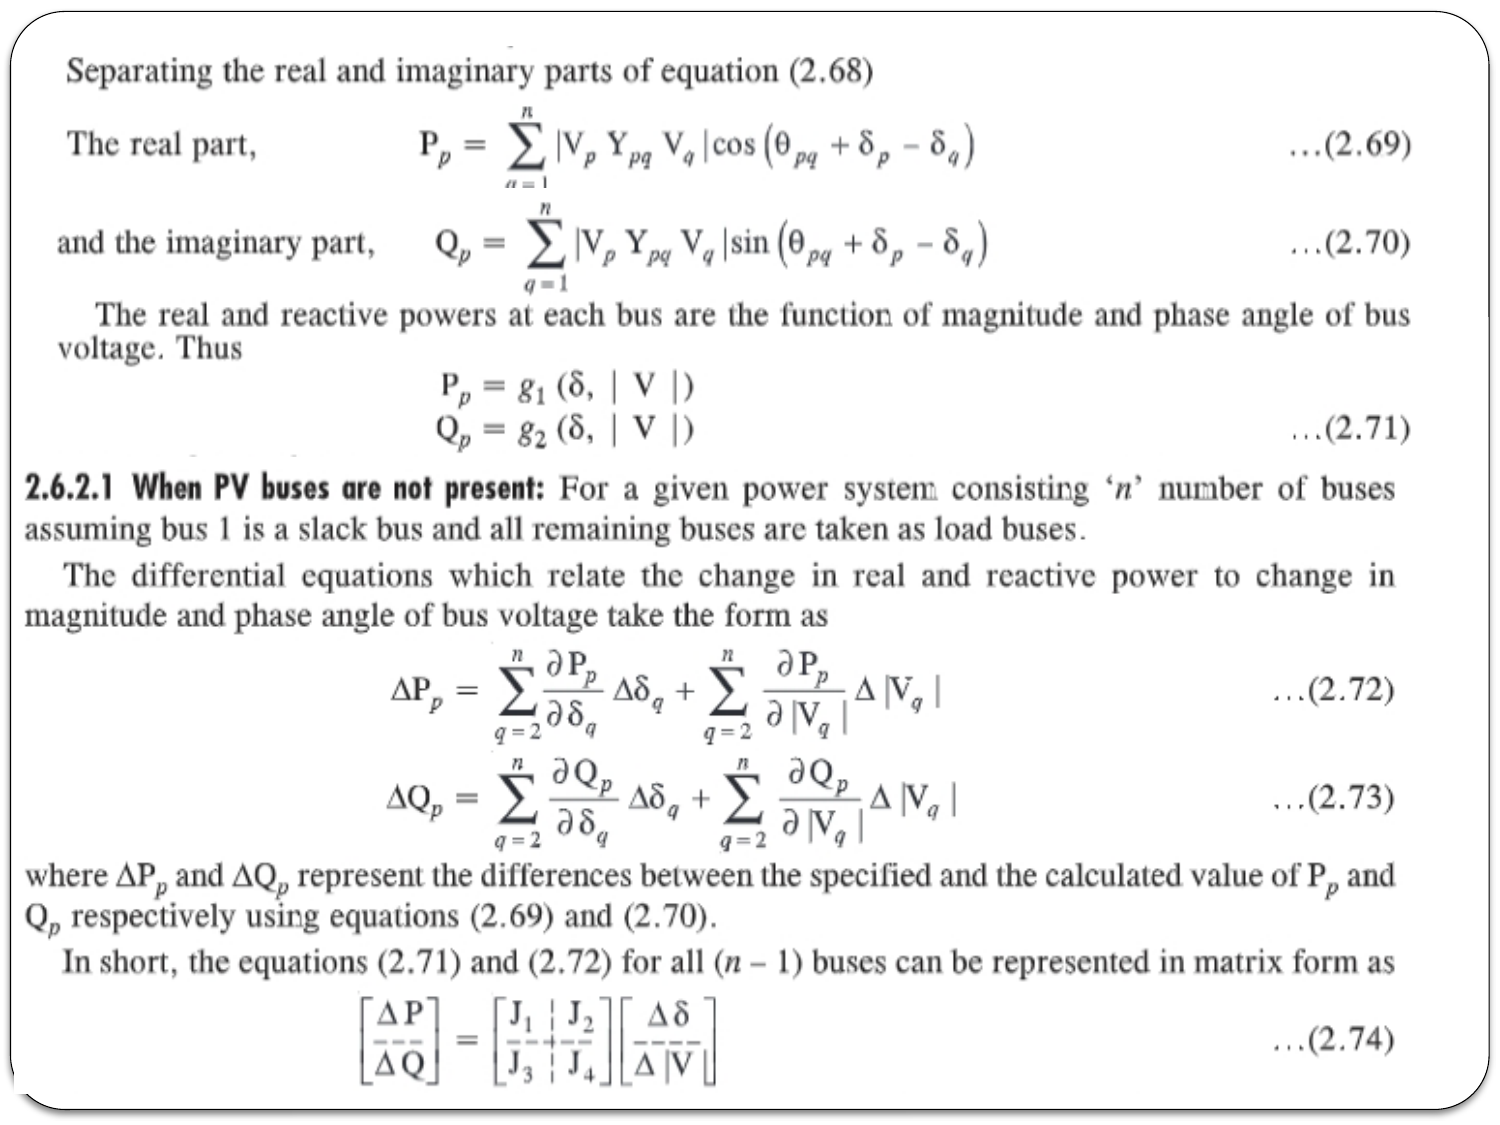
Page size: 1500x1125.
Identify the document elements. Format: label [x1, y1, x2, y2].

picture [13, 468, 1419, 1094]
picture [34, 198, 1426, 458]
picture [58, 46, 1423, 188]
